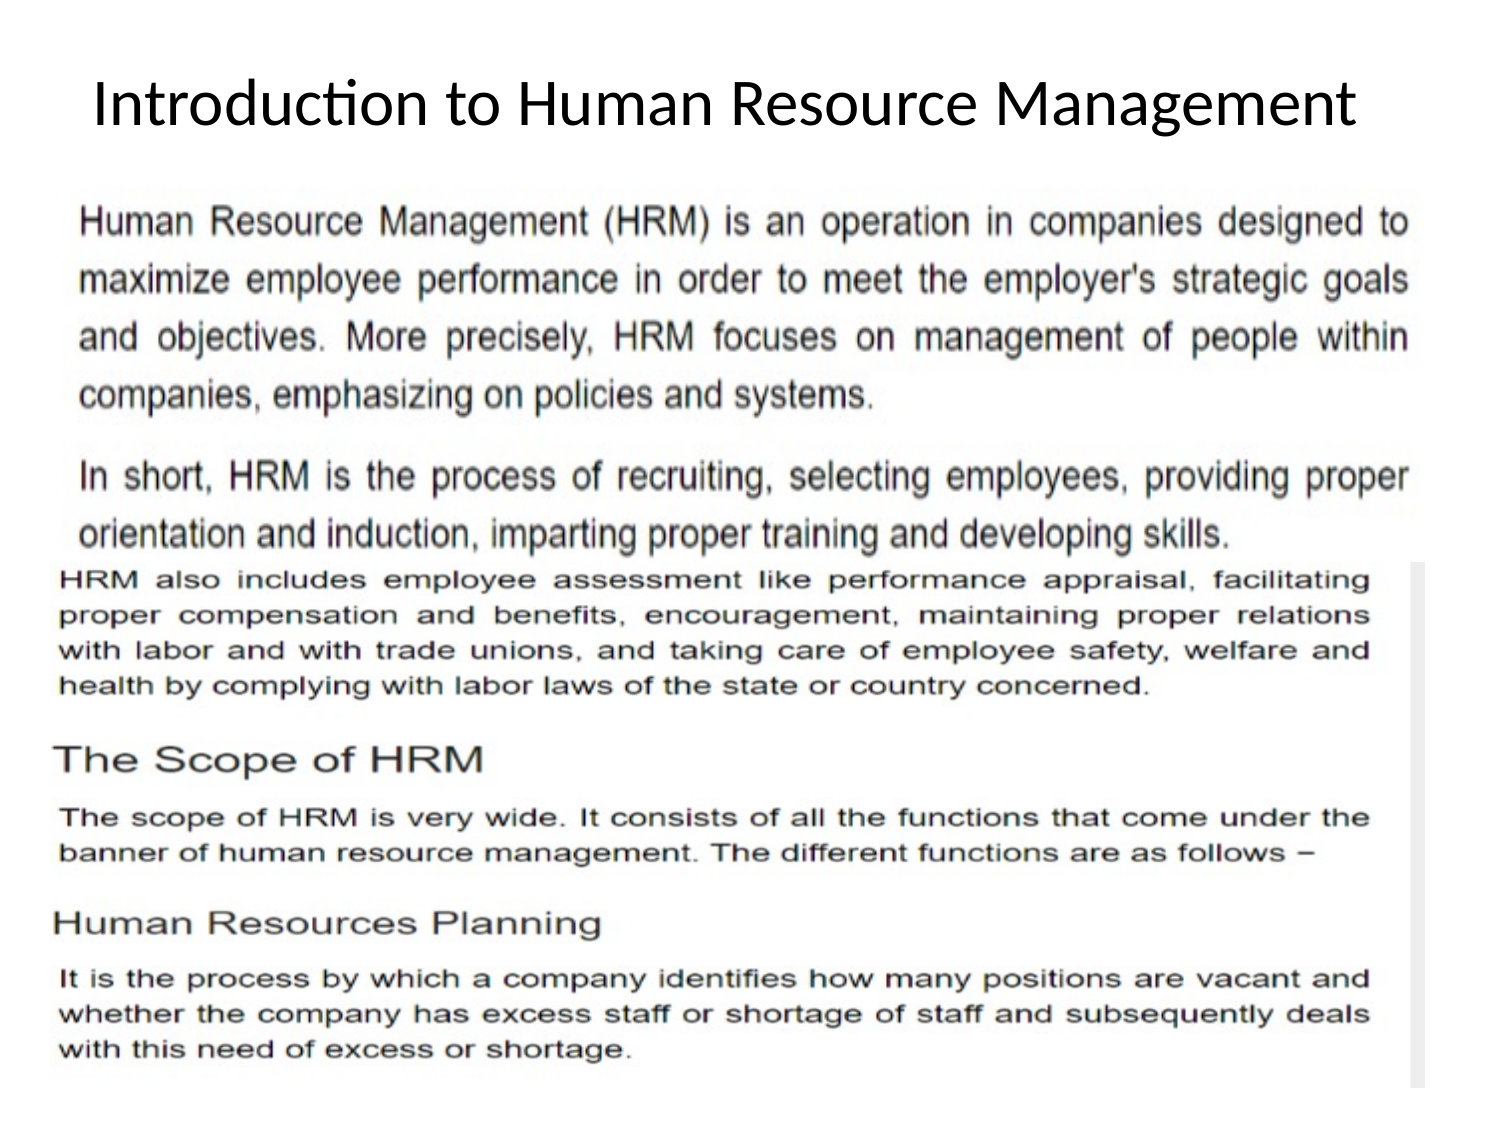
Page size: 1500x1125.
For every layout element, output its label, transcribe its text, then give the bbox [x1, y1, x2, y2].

picture [49, 187, 1451, 1088]
title Introduction to Human Resource Management [75, 45, 1425, 185]
